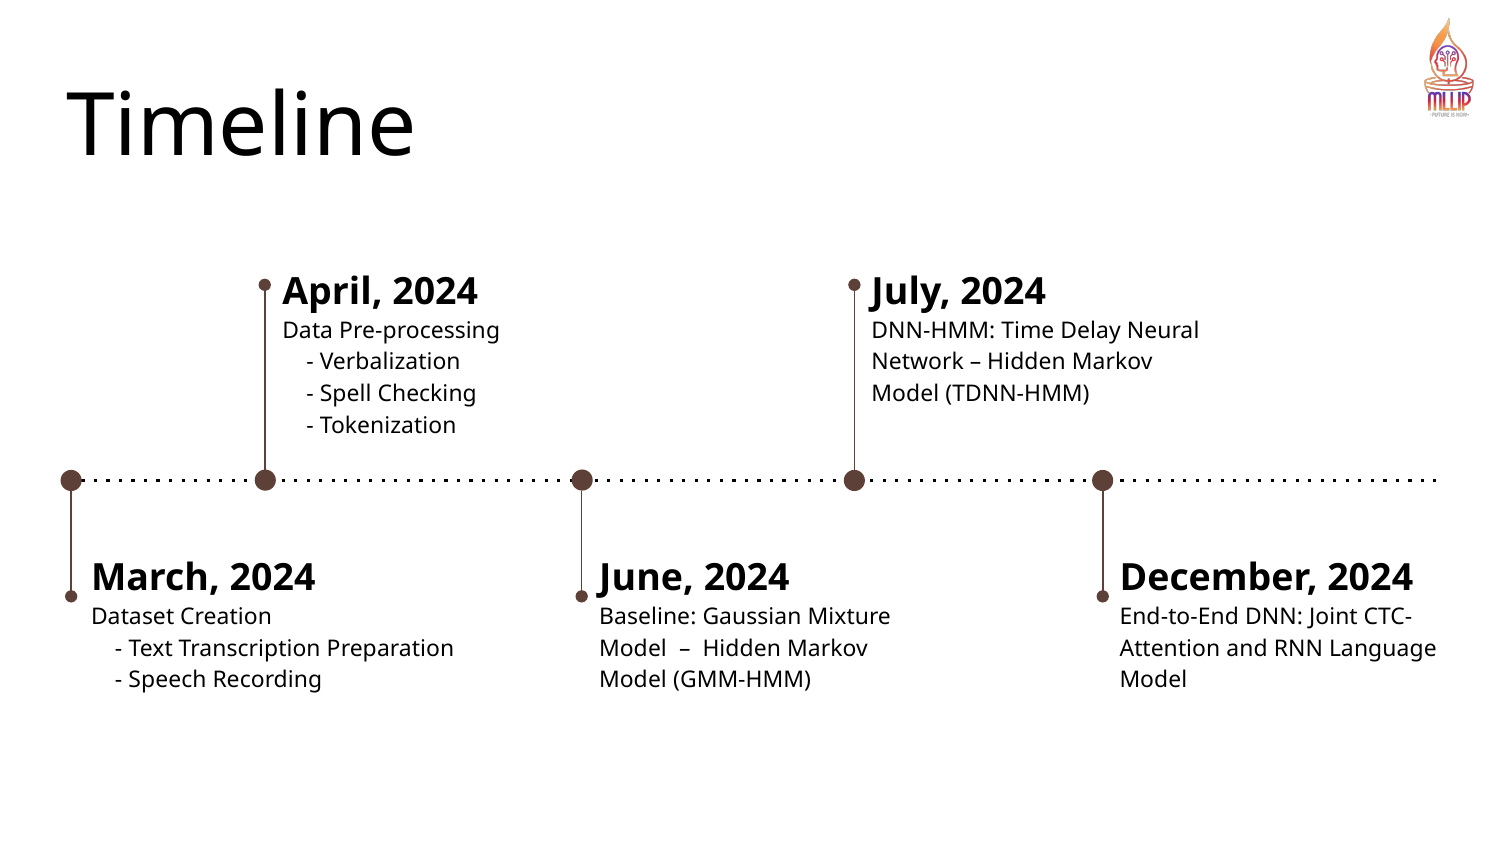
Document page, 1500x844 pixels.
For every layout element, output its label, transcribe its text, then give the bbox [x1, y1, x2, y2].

list July, 2024 DNN-HMM: Time Delay Neural Network – Hidden Markov Model (TDNN-HMM) [856, 244, 1233, 426]
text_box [254, 284, 277, 491]
picture [1396, 16, 1500, 121]
list March, 2024 Dataset Creation - Text Transcription Preparation - Speech Recording [76, 531, 480, 762]
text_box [843, 284, 866, 492]
list June, 2024 Baseline: Gaussian Mixture Model – Hidden Markov Model (GMM-HMM) [584, 531, 941, 730]
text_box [1091, 469, 1114, 597]
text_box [60, 469, 82, 597]
title Timeline [51, 51, 1449, 189]
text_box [571, 469, 593, 597]
list April, 2024 Data Pre-processing - Verbalization - Spell Checking - Tokenization [267, 244, 624, 425]
list December, 2024 End-to-End DNN: Joint CTC-Attention and RNN Language Model [1104, 531, 1462, 730]
